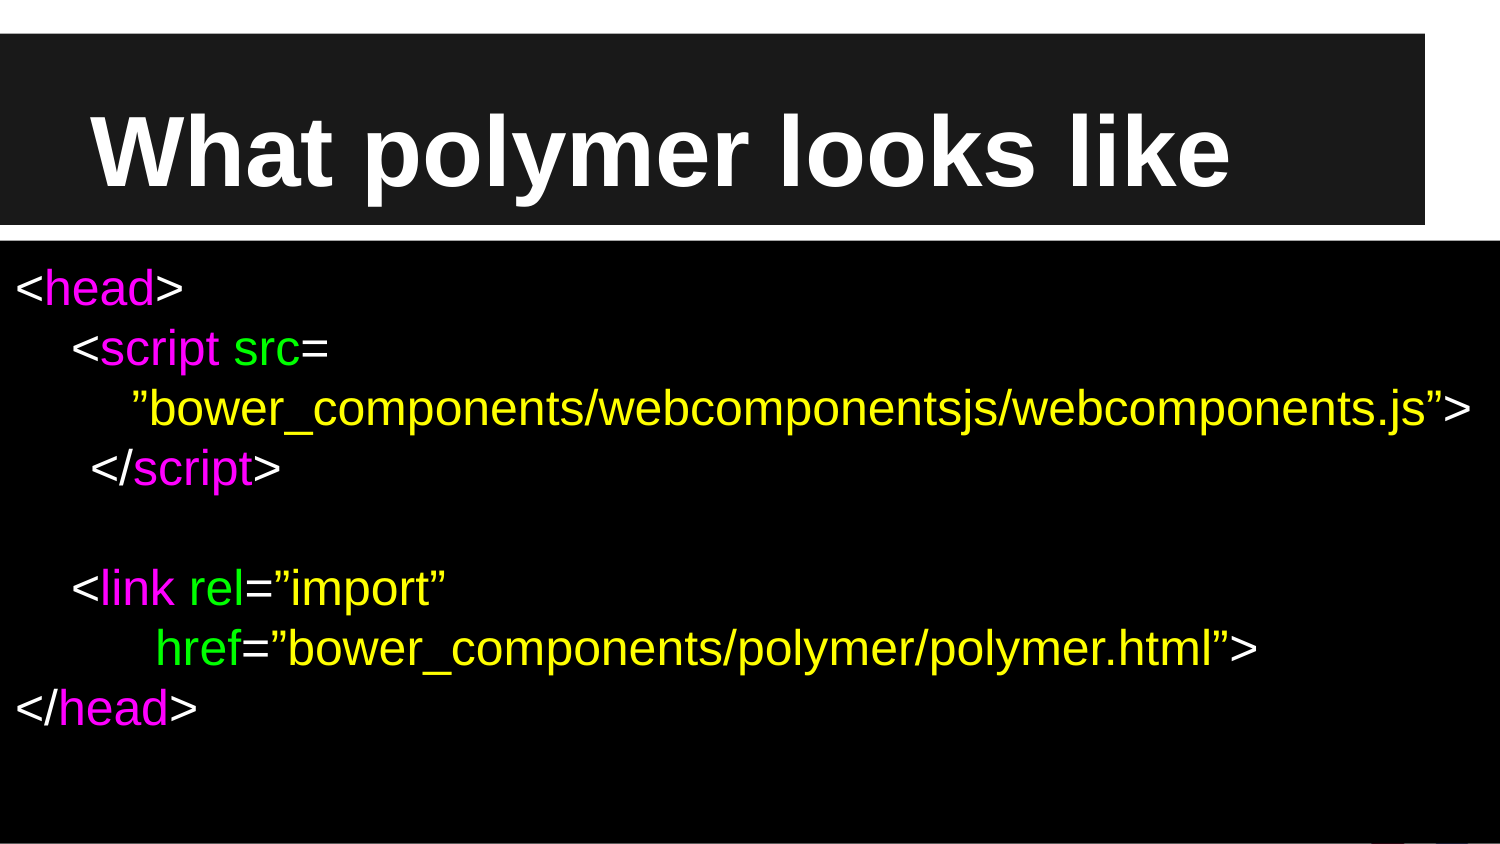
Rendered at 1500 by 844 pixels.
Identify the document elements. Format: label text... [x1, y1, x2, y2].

list <head> <script src= ”bower_components/webcomponentsjs/webcomponents.js”> </script> <link rel=”import” href=”bower_components/polymer/polymer.html”> </head> [0, 240, 1500, 844]
title What polymer looks like [75, 33, 1425, 221]
